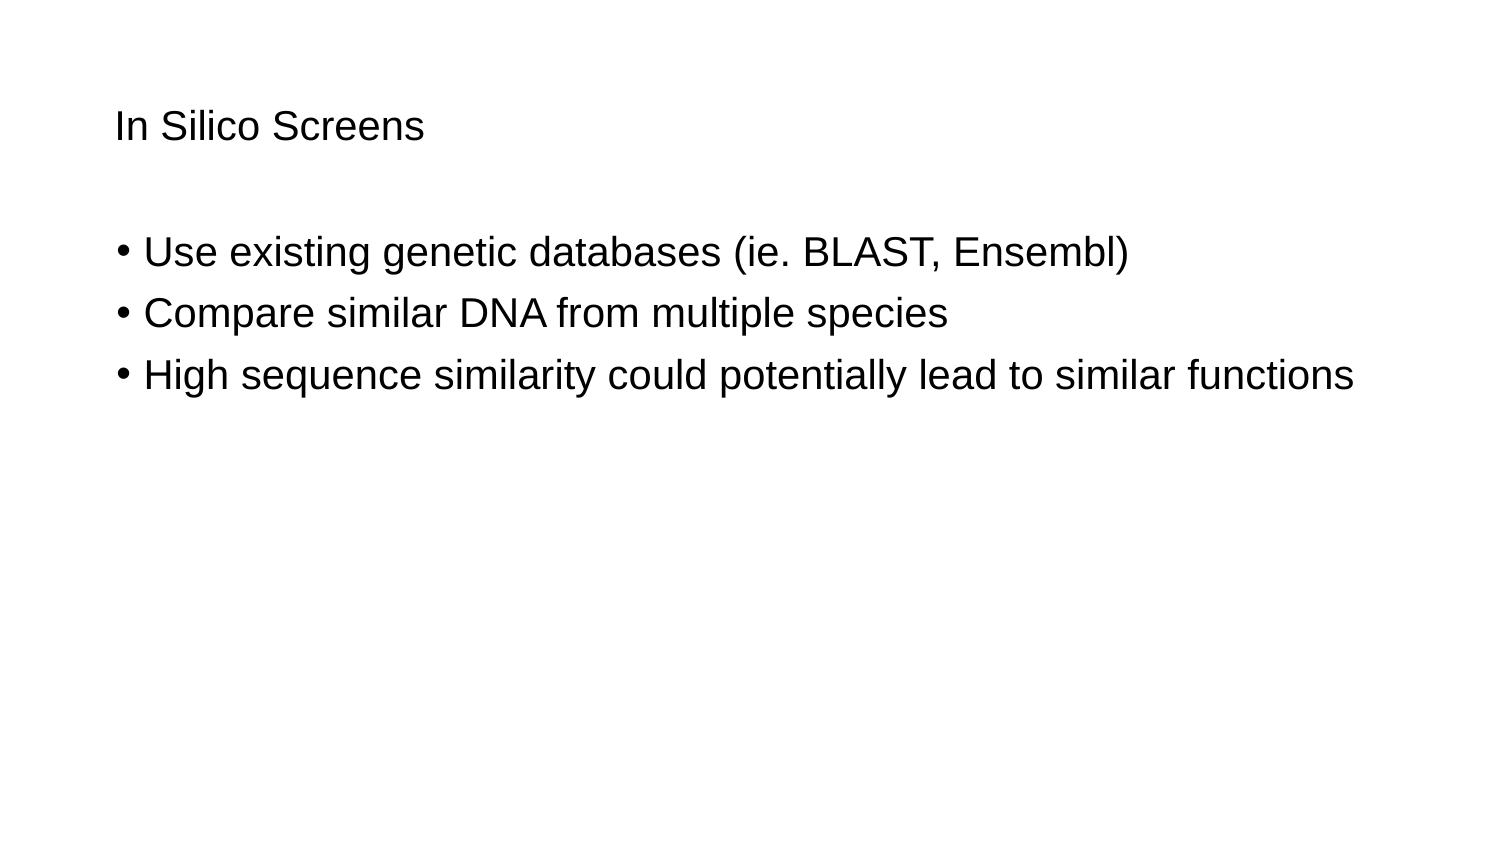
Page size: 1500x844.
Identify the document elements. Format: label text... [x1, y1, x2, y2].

list Use existing genetic databases (ie. BLAST, Ensembl) Compare similar DNA from multiple species High sequence similarity could potentially lead to similar functions [103, 224, 1397, 760]
title In Silico Screens [103, 44, 1397, 208]
